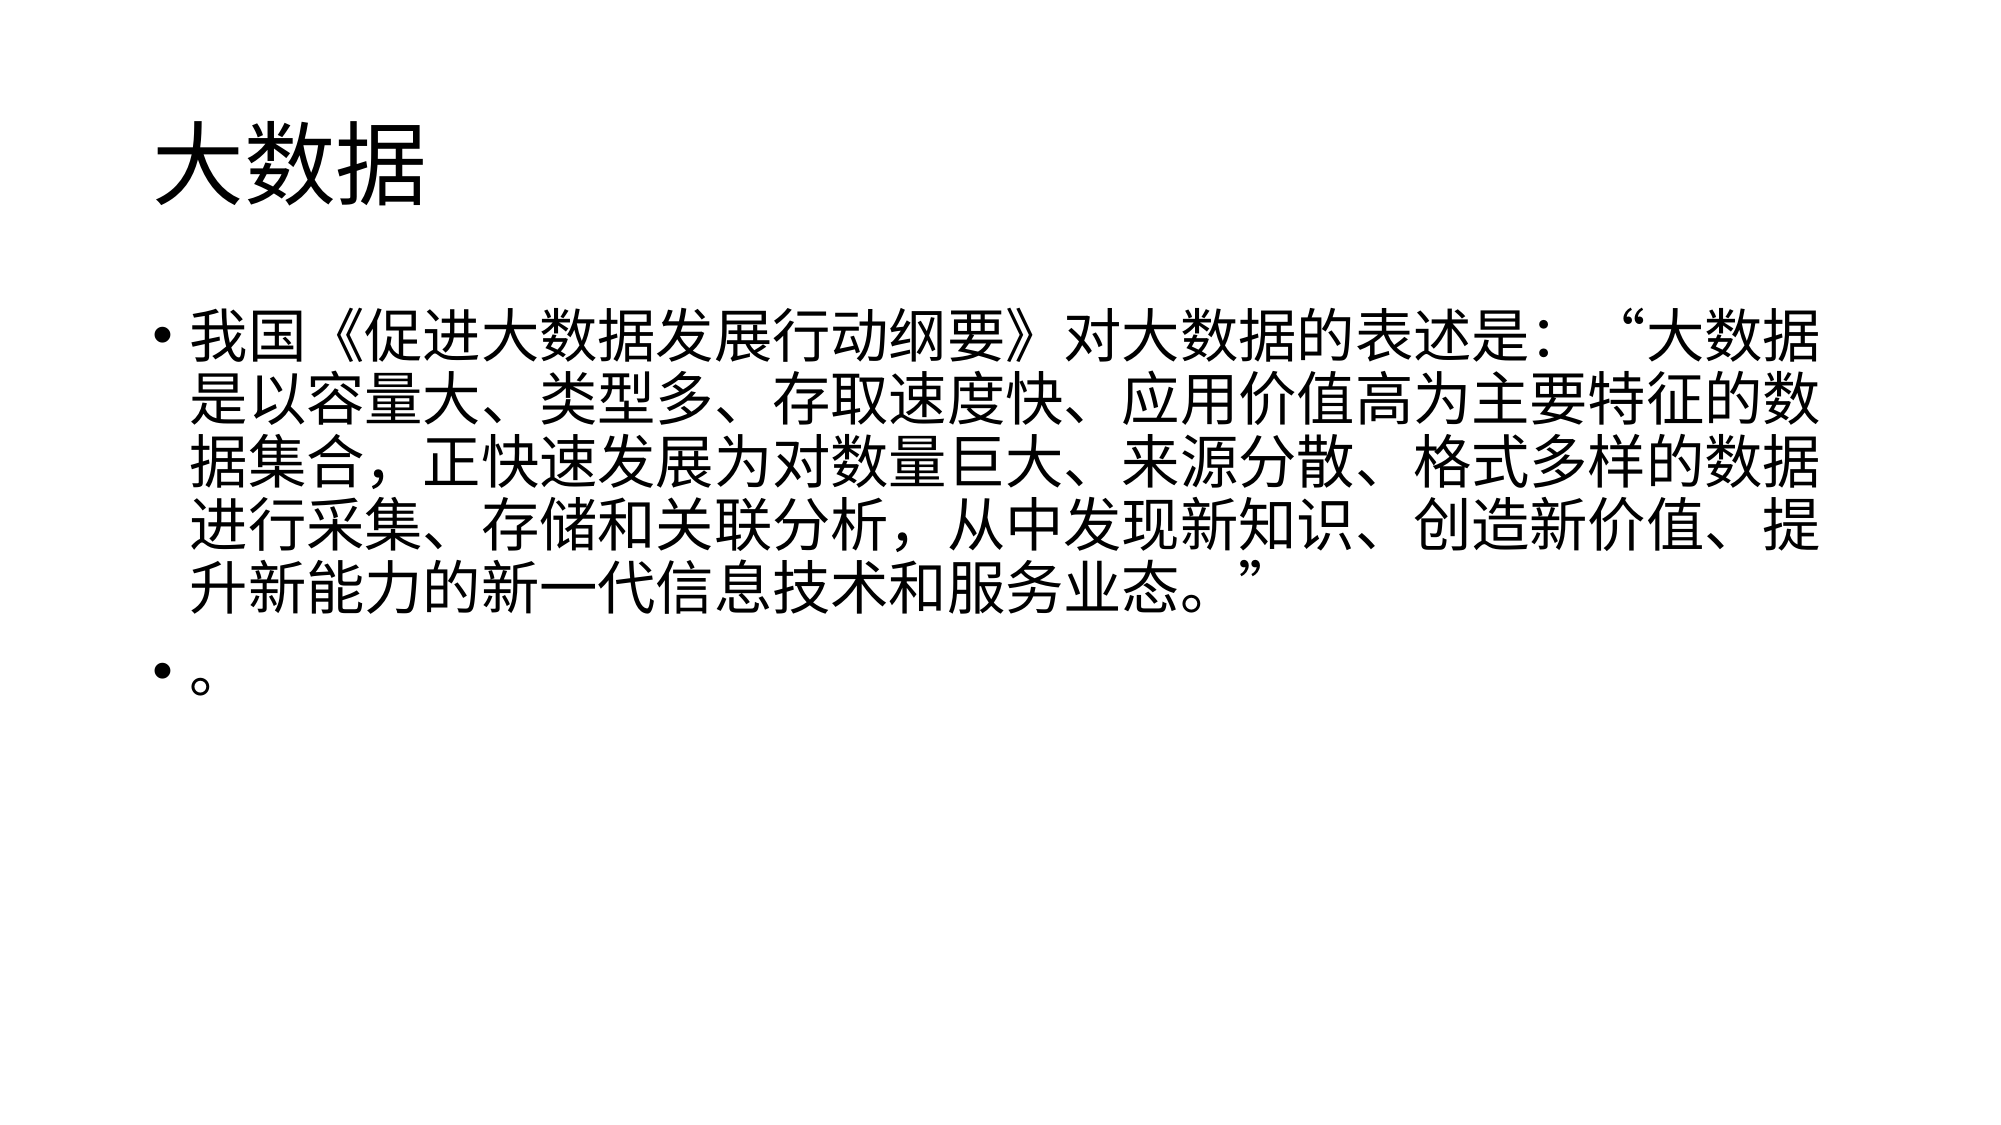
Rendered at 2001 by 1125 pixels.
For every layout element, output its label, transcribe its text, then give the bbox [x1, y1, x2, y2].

list 我国《促进大数据发展行动纲要》对大数据的表述是：“大数据是以容量大、类型多、存取速度快、应用价值高为主要特征的数据集合，正快速发展为对数量巨大、来源分散、格式多样的数据进行采集、存储和关联分析，从中发现新知识、创造新价值、提升新能力的新一代信息技术和服务业态。” 。 [137, 299, 1863, 1014]
title 大数据 [137, 59, 1863, 278]
